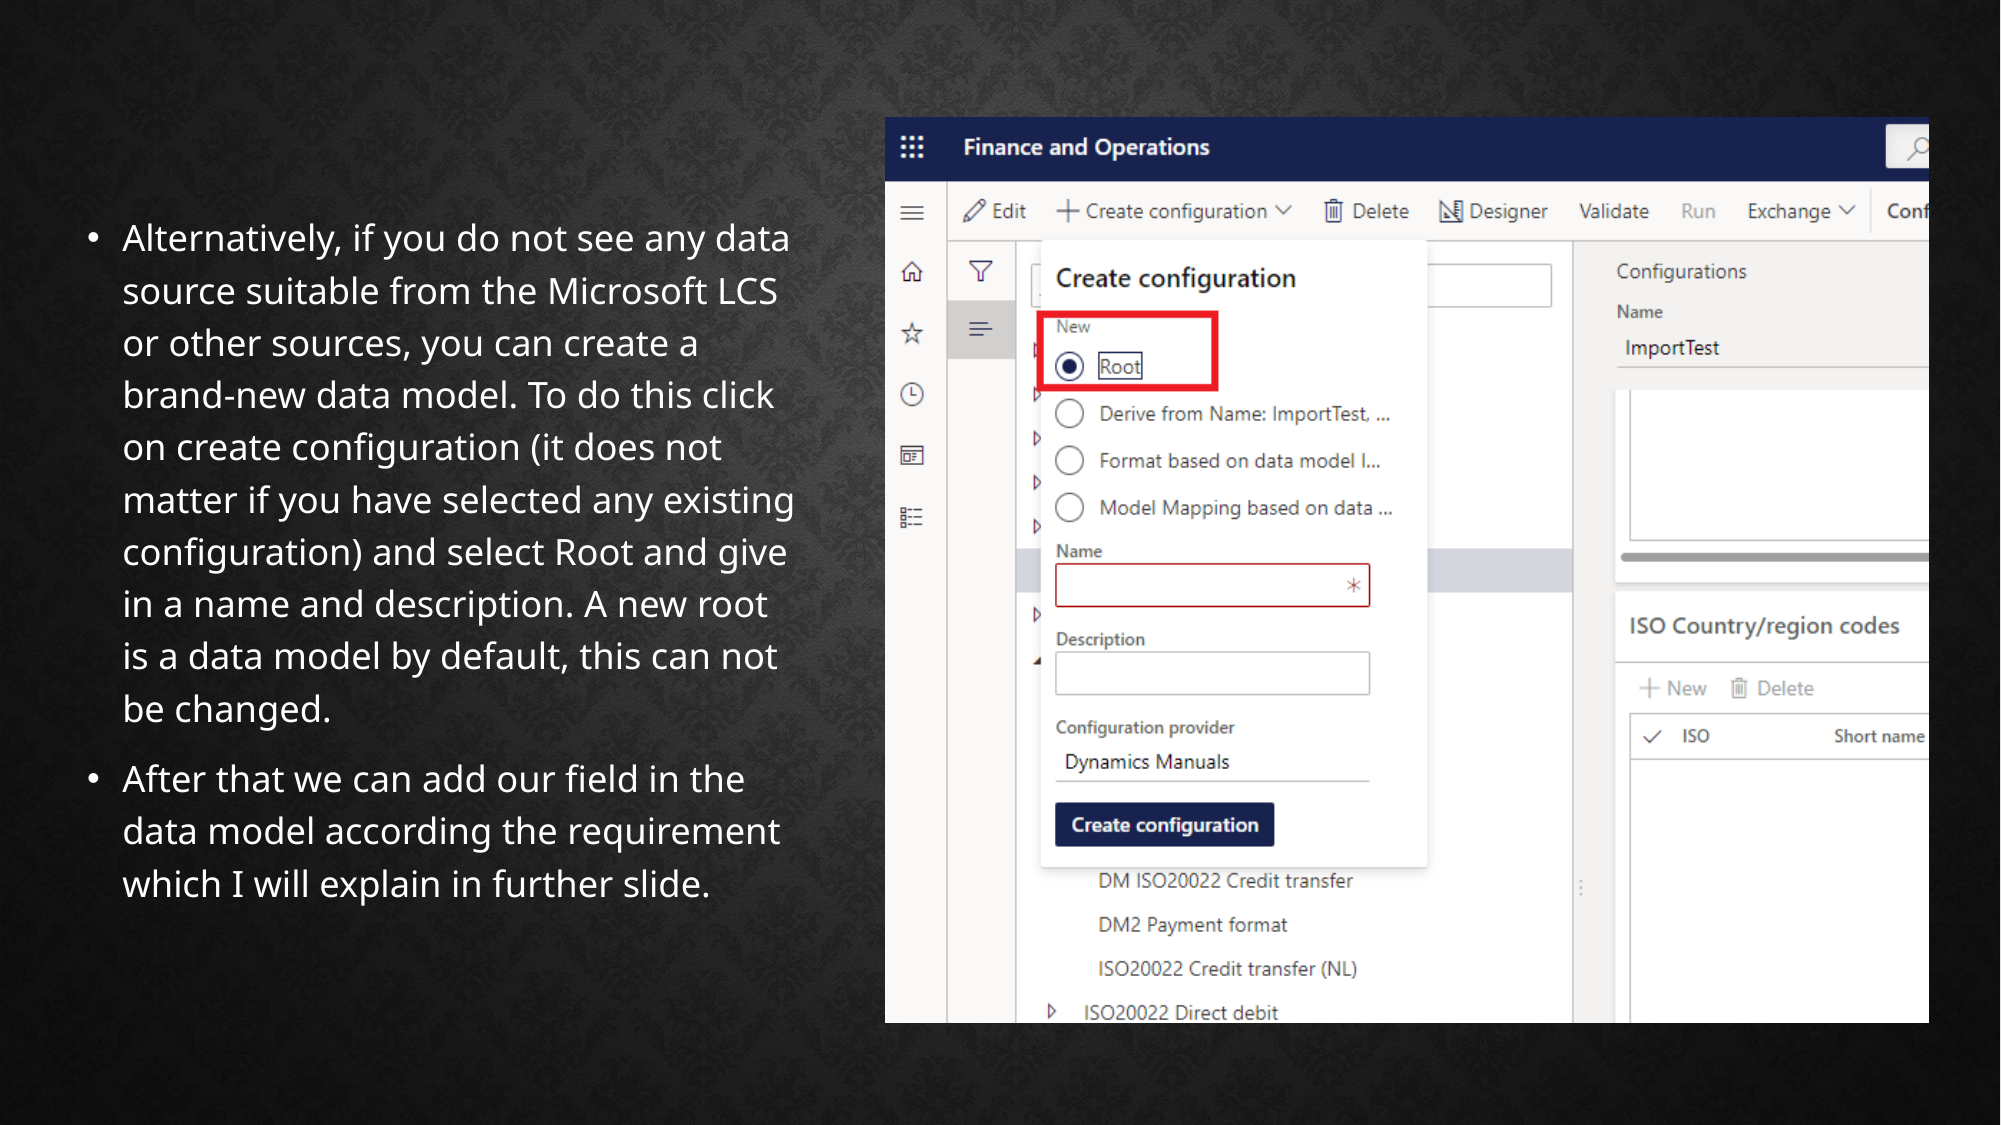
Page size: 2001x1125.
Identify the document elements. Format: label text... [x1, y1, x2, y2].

list Alternatively, if you do not see any data source suitable from the Microsoft LCS or other sources, you can create a brand-new data model. To do this click on create configuration (it does not matter if you have selected any existing configuration) and select Root and give in a name and description. A new root is a data model by default, this can not be changed. After that we can add our field in the data model according the requirement which I will explain in further slide. [72, 199, 815, 966]
picture [885, 116, 1929, 1024]
